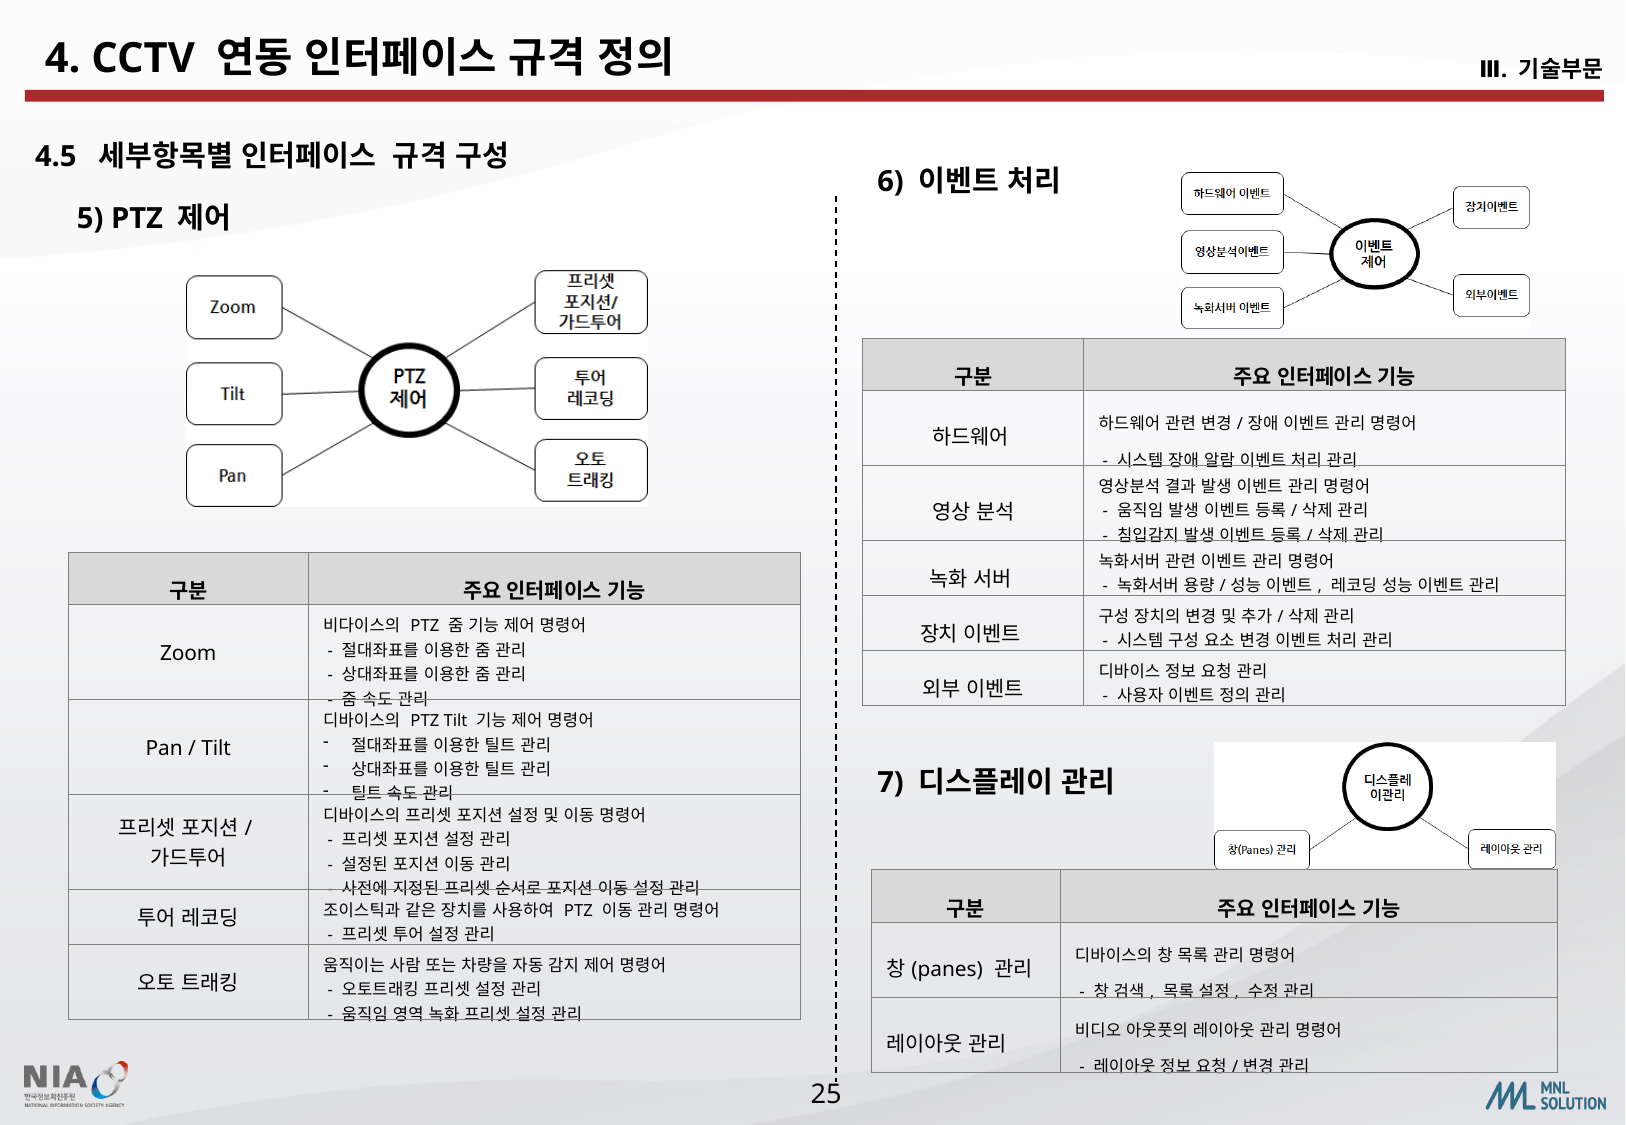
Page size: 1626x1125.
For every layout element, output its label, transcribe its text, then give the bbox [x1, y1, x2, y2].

table_cell 조이스틱과 같은 장치를 사용하여 PTZ 이동 관리 명령어 - 프리셋 투어 설정 관리 [309, 890, 800, 944]
table_cell 영상분석 결과 발생 이벤트 관리 명령어 - 움직임 발생 이벤트 등록/삭제 관리 - 침입감지 발생 이벤트 등록/삭제 관리 [1084, 466, 1565, 540]
table_cell 비디오 아웃풋의 레이아웃 관리 명령어 - 레이아웃 정보 요청/변경 관리 [1061, 998, 1557, 1072]
table_cell 디바이스의 창 목록 관리 명령어 - 창 검색, 목록 설정, 수정 관리 [1061, 923, 1557, 997]
table_cell 하드웨어 [863, 391, 1083, 465]
table_cell 레이아웃 관리 [872, 998, 1060, 1072]
picture [0, 0, 1626, 1125]
text_box Ⅲ. 기술부문 [915, 54, 1604, 83]
text_box 6) 이벤트 처리 [862, 144, 1502, 218]
table_header 구분 [69, 553, 308, 604]
table_cell 창(panes) 관리 [872, 923, 1060, 997]
table_header 주요 인터페이스 기능 [1084, 339, 1565, 390]
table_cell Pan / Tilt [69, 700, 308, 794]
table_cell 외부 이벤트 [863, 651, 1083, 705]
table_cell 디바이스 정보 요청 관리 - 사용자 이벤트 정의 관리 [1084, 651, 1565, 705]
table_cell 하드웨어 관련 변경/장애 이벤트 관리 명령어 - 시스템 장애 알람 이벤트 처리 관리 [1084, 391, 1565, 465]
table_cell 움직이는 사람 또는 차량을 자동 감지 제어 명령어 - 오토트래킹 프리셋 설정 관리 - 움직임 영역 녹화 프리셋 설정 관리 [309, 945, 800, 1019]
table_cell 영상 분석 [863, 466, 1083, 540]
table_cell 장치 이벤트 [863, 596, 1083, 650]
text_box 4. CCTV 연동 인터페이스 규격 정의 [44, 30, 710, 81]
table_cell 디바이스의 PTZ Tilt 기능 제어 명령어 절대좌표를 이용한 틸트 관리 상대좌표를 이용한 틸트 관리 틸트 속도 관리 [309, 700, 800, 794]
table_header 주요 인터페이스 기능 [309, 553, 800, 604]
table_cell 디바이스의 프리셋 포지션 설정 및 이동 명령어 - 프리셋 포지션 설정 관리 - 설정된 포지션 이동 관리 - 사전에 지정된 프리셋 순서로 포지션 이동 설정 관리 [309, 795, 800, 889]
table_cell 녹화서버 관련 이벤트 관리 명령어 - 녹화서버 용량/성능 이벤트, 레코딩 성능 이벤트 관리 [1084, 541, 1565, 595]
table_cell 오토 트래킹 [69, 945, 308, 1019]
text_box 4.5 세부항목별 인터페이스 규격 구성 [0, 137, 1502, 173]
table_cell 프리셋 포지션/가드투어 [69, 795, 308, 889]
table_header 구분 [872, 870, 1060, 922]
table_header 주요 인터페이스 기능 [1061, 870, 1557, 922]
table_cell 녹화 서버 [863, 541, 1083, 595]
text_box 7) 디스플레이 관리 [862, 745, 1209, 819]
table_cell 구성 장치의 변경 및 추가/삭제 관리 - 시스템 구성 요소 변경 이벤트 처리 관리 [1084, 596, 1565, 650]
table_cell 비다이스의 PTZ 줌 기능 제어 명령어 - 절대좌표를 이용한 줌 관리 - 상대좌표를 이용한 줌 관리 - 줌 속도 관리 [309, 605, 800, 699]
table_header 구분 [863, 339, 1083, 390]
text_box 5) PTZ 제어 [31, 180, 671, 254]
table_cell Zoom [69, 605, 308, 699]
table_cell 투어 레코딩 [69, 890, 308, 944]
